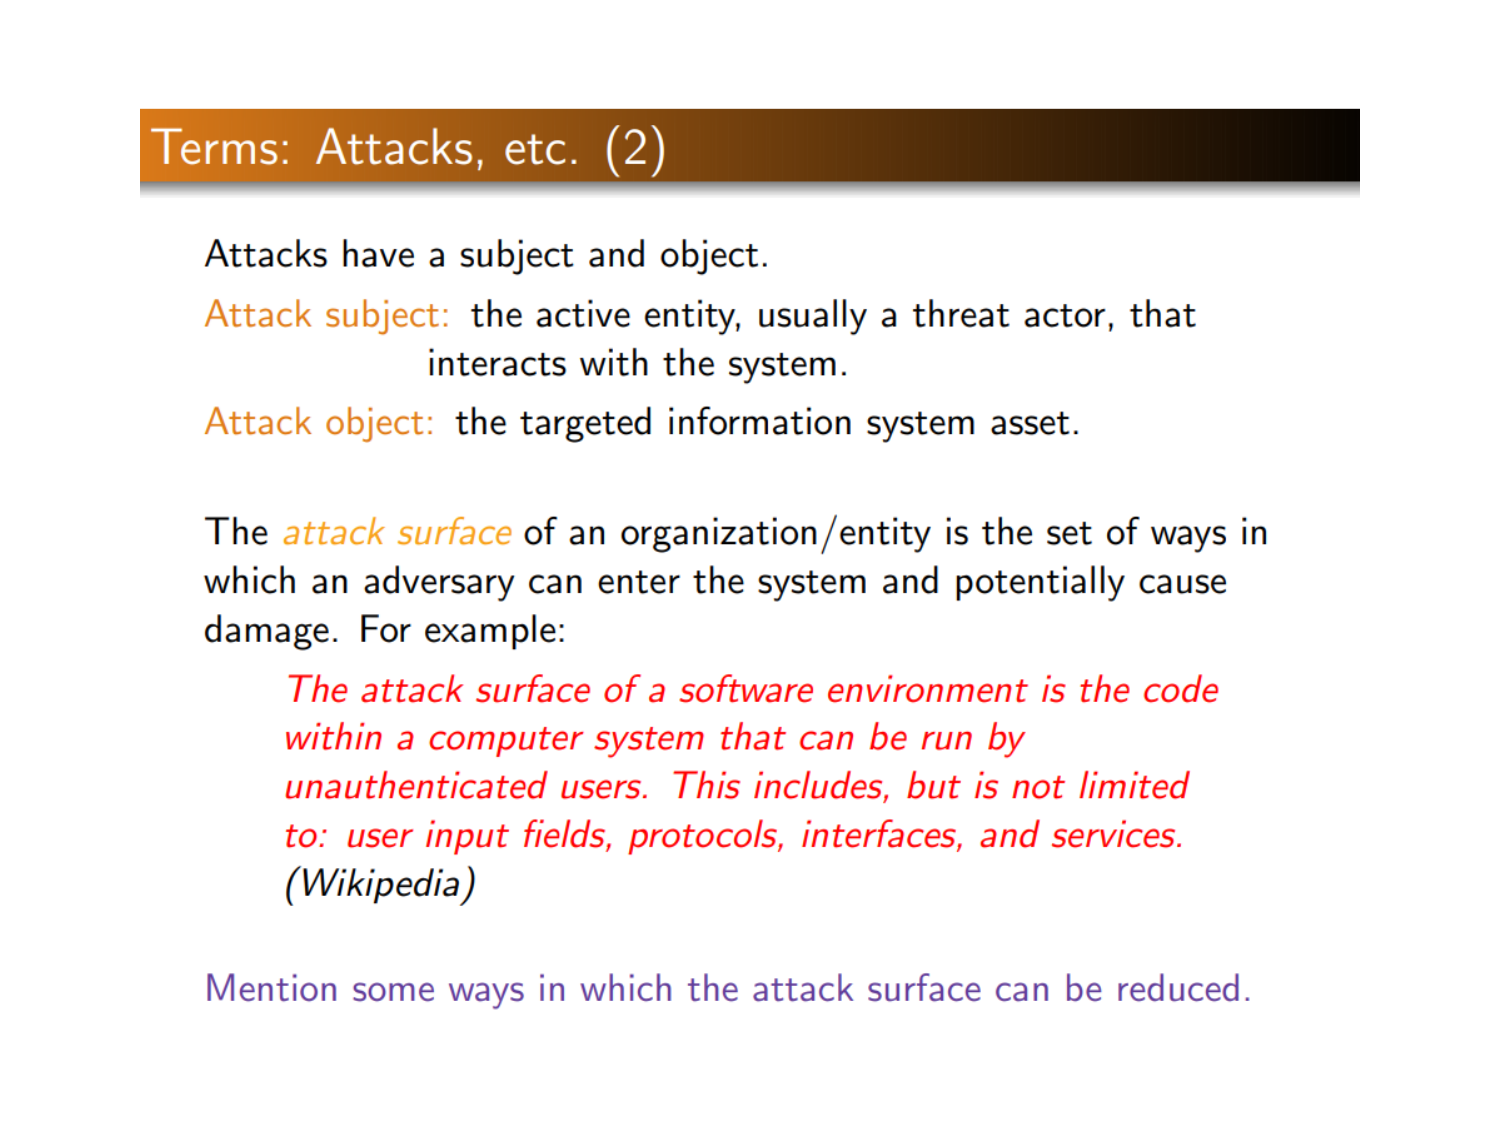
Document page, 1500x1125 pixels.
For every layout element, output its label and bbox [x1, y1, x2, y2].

picture [140, 103, 1360, 1021]
